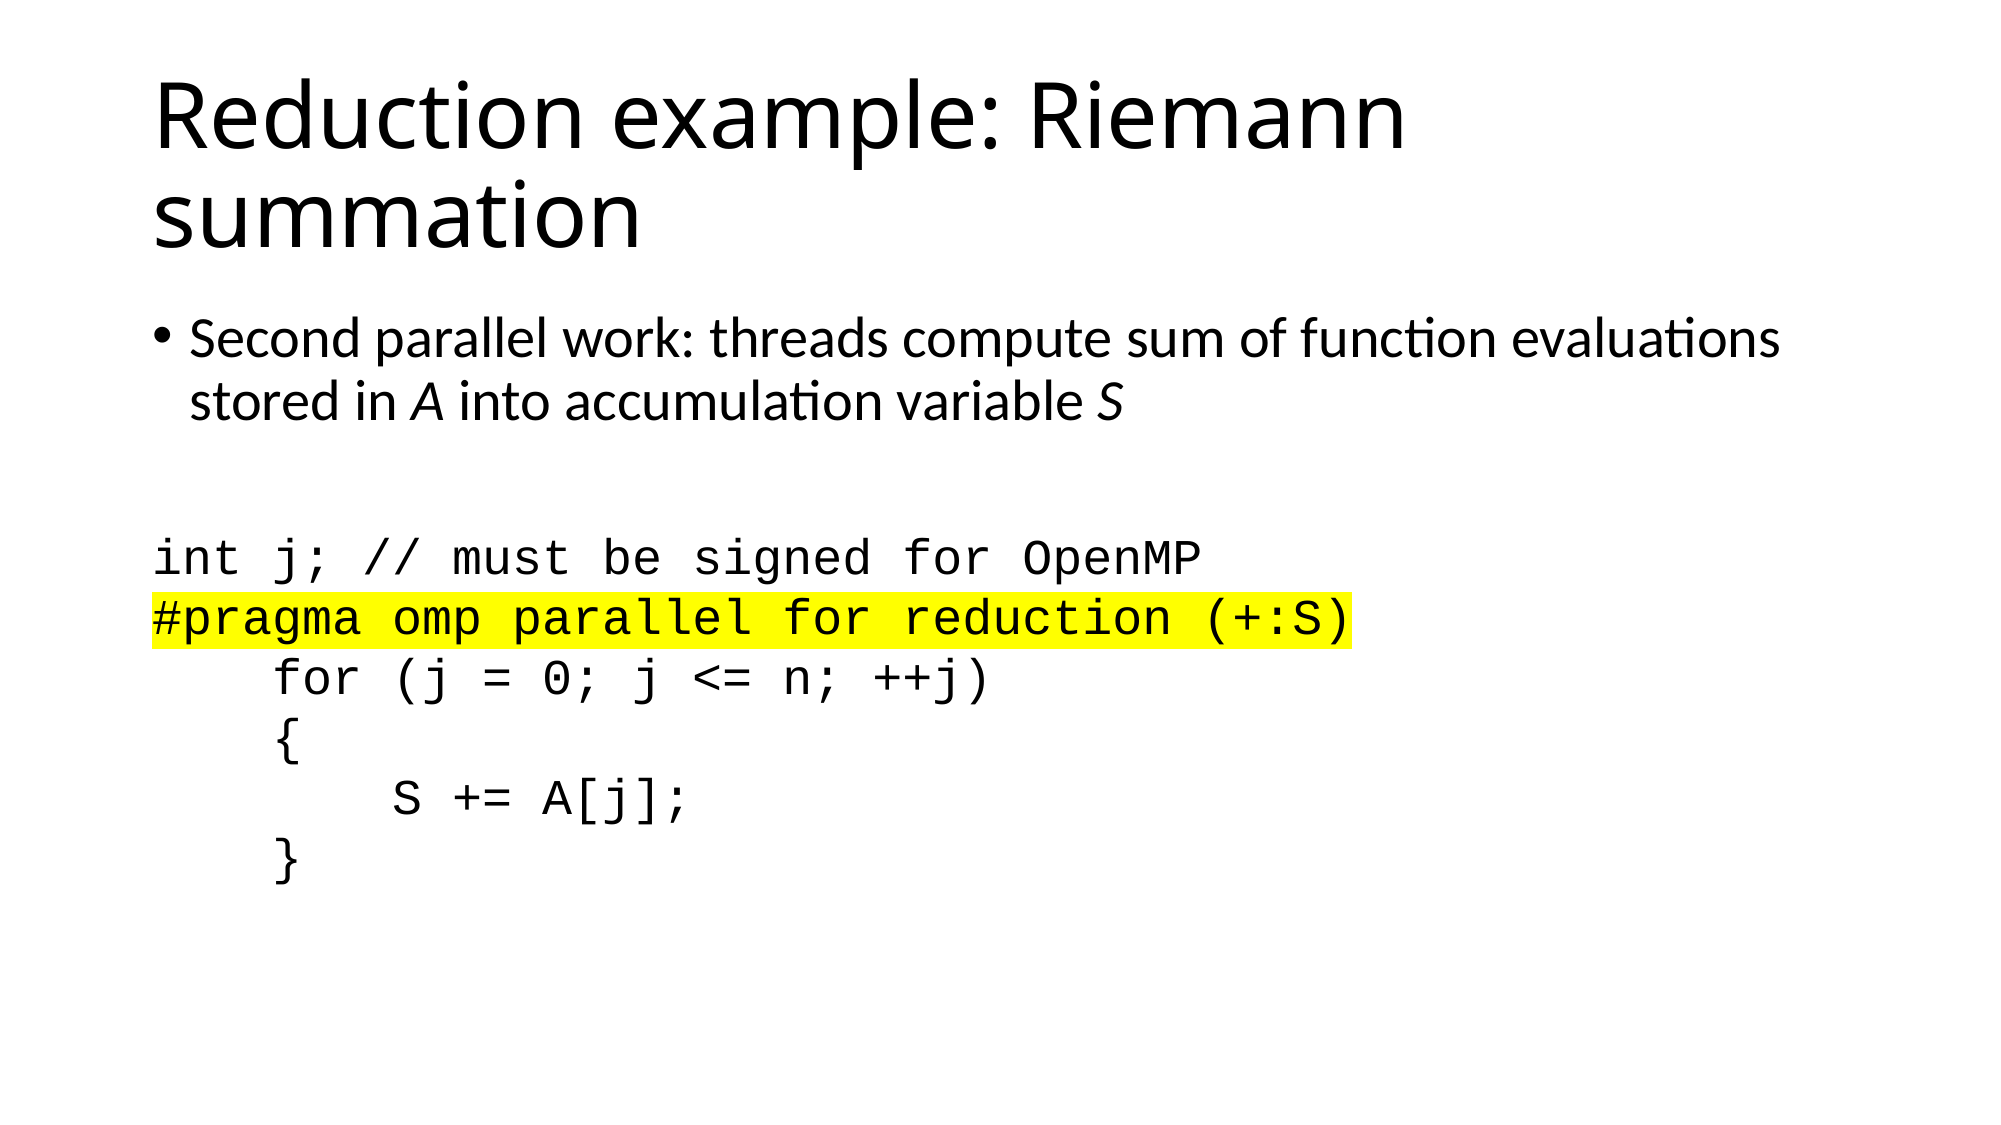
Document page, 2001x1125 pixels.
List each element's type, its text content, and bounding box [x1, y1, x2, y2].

title Reduction example: Riemann summation [137, 59, 1863, 278]
text_box int j; // must be signed for OpenMP #pragma omp parallel for reduction (+:S) for (j = 0; j <= n; ++j) { S += A[j]; } [137, 516, 1908, 892]
list Second parallel work: threads compute sum of function evaluations stored in A into accumulation variable S [137, 299, 1863, 484]
